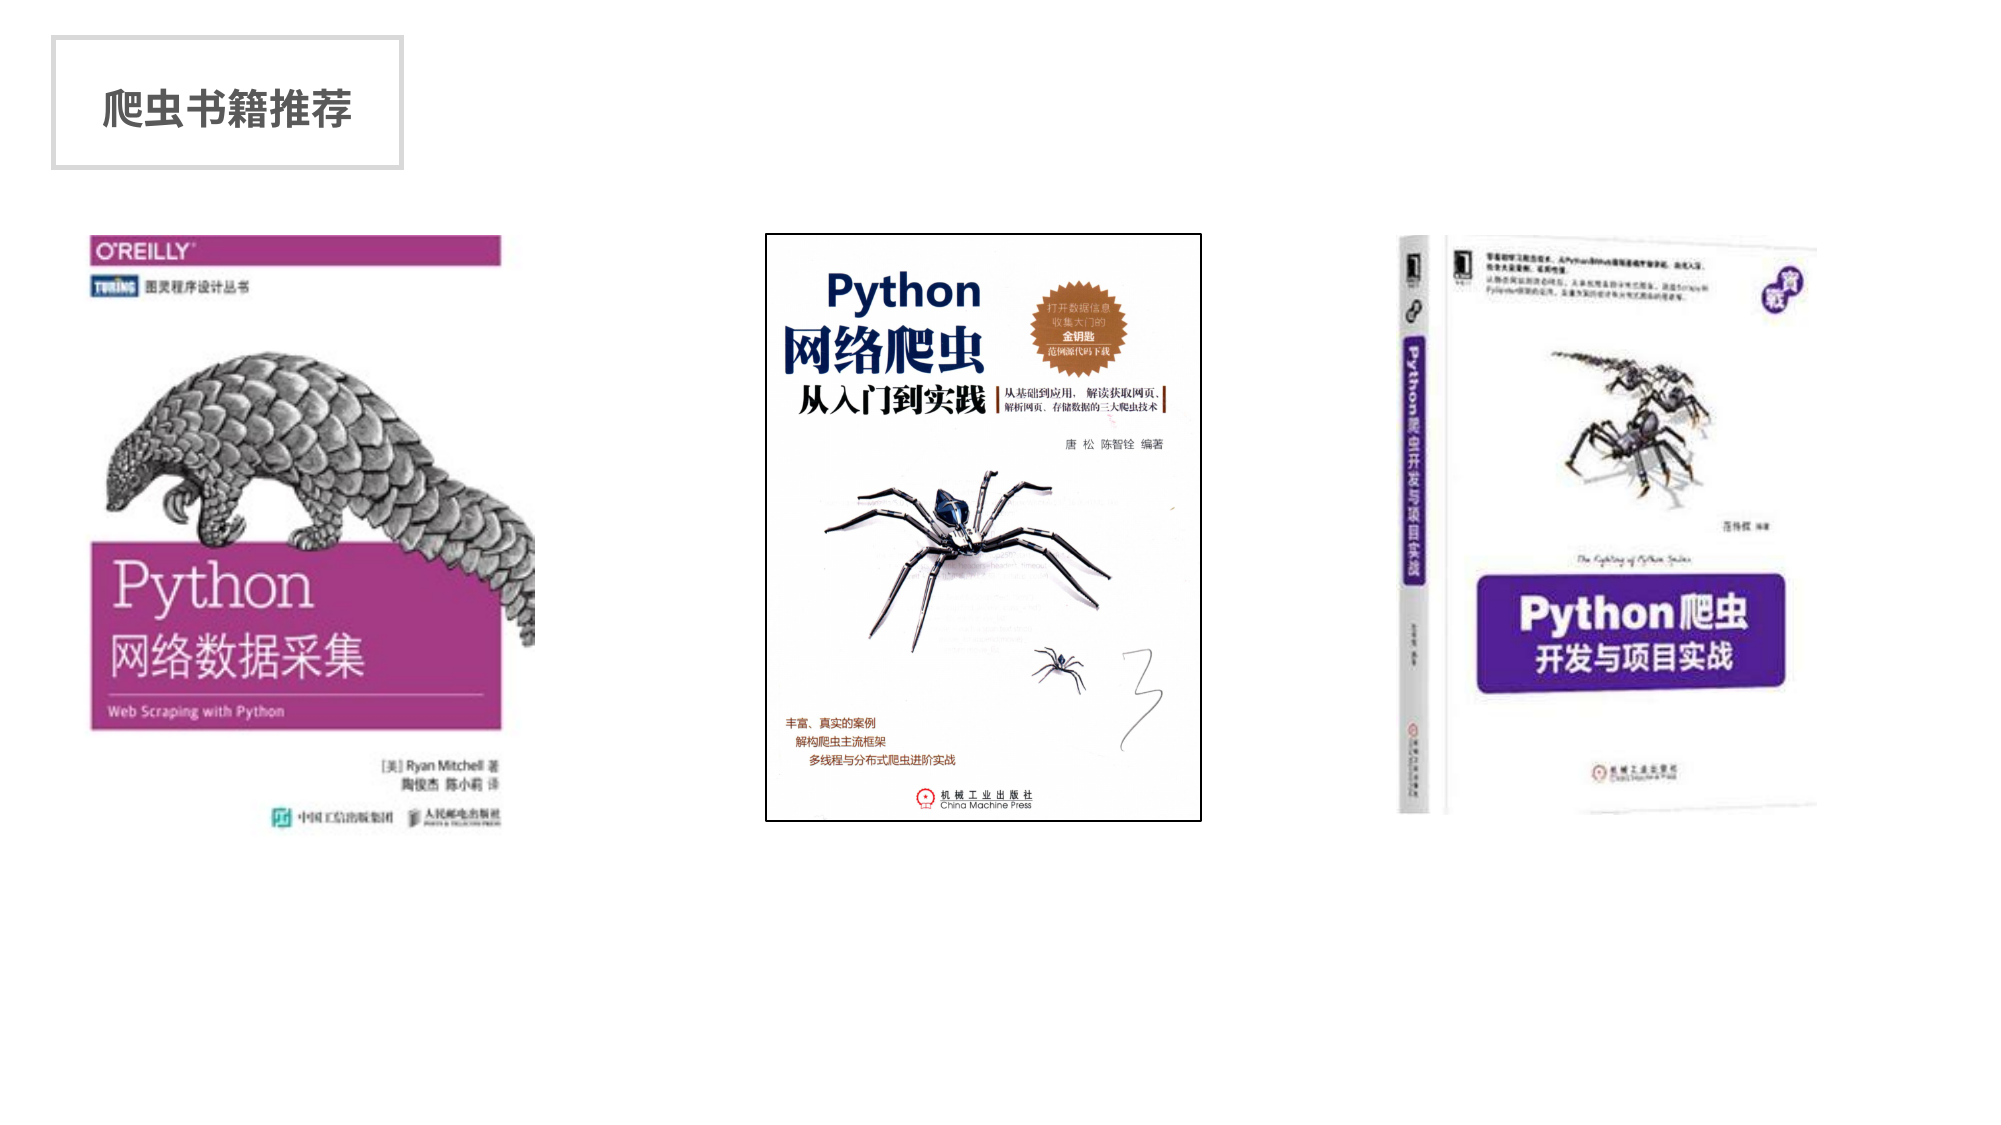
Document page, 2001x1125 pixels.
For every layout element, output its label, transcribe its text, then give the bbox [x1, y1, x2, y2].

picture [767, 235, 1200, 820]
picture [1396, 235, 1817, 815]
text_box 爬虫书籍推荐 [53, 36, 402, 169]
picture [53, 235, 535, 863]
